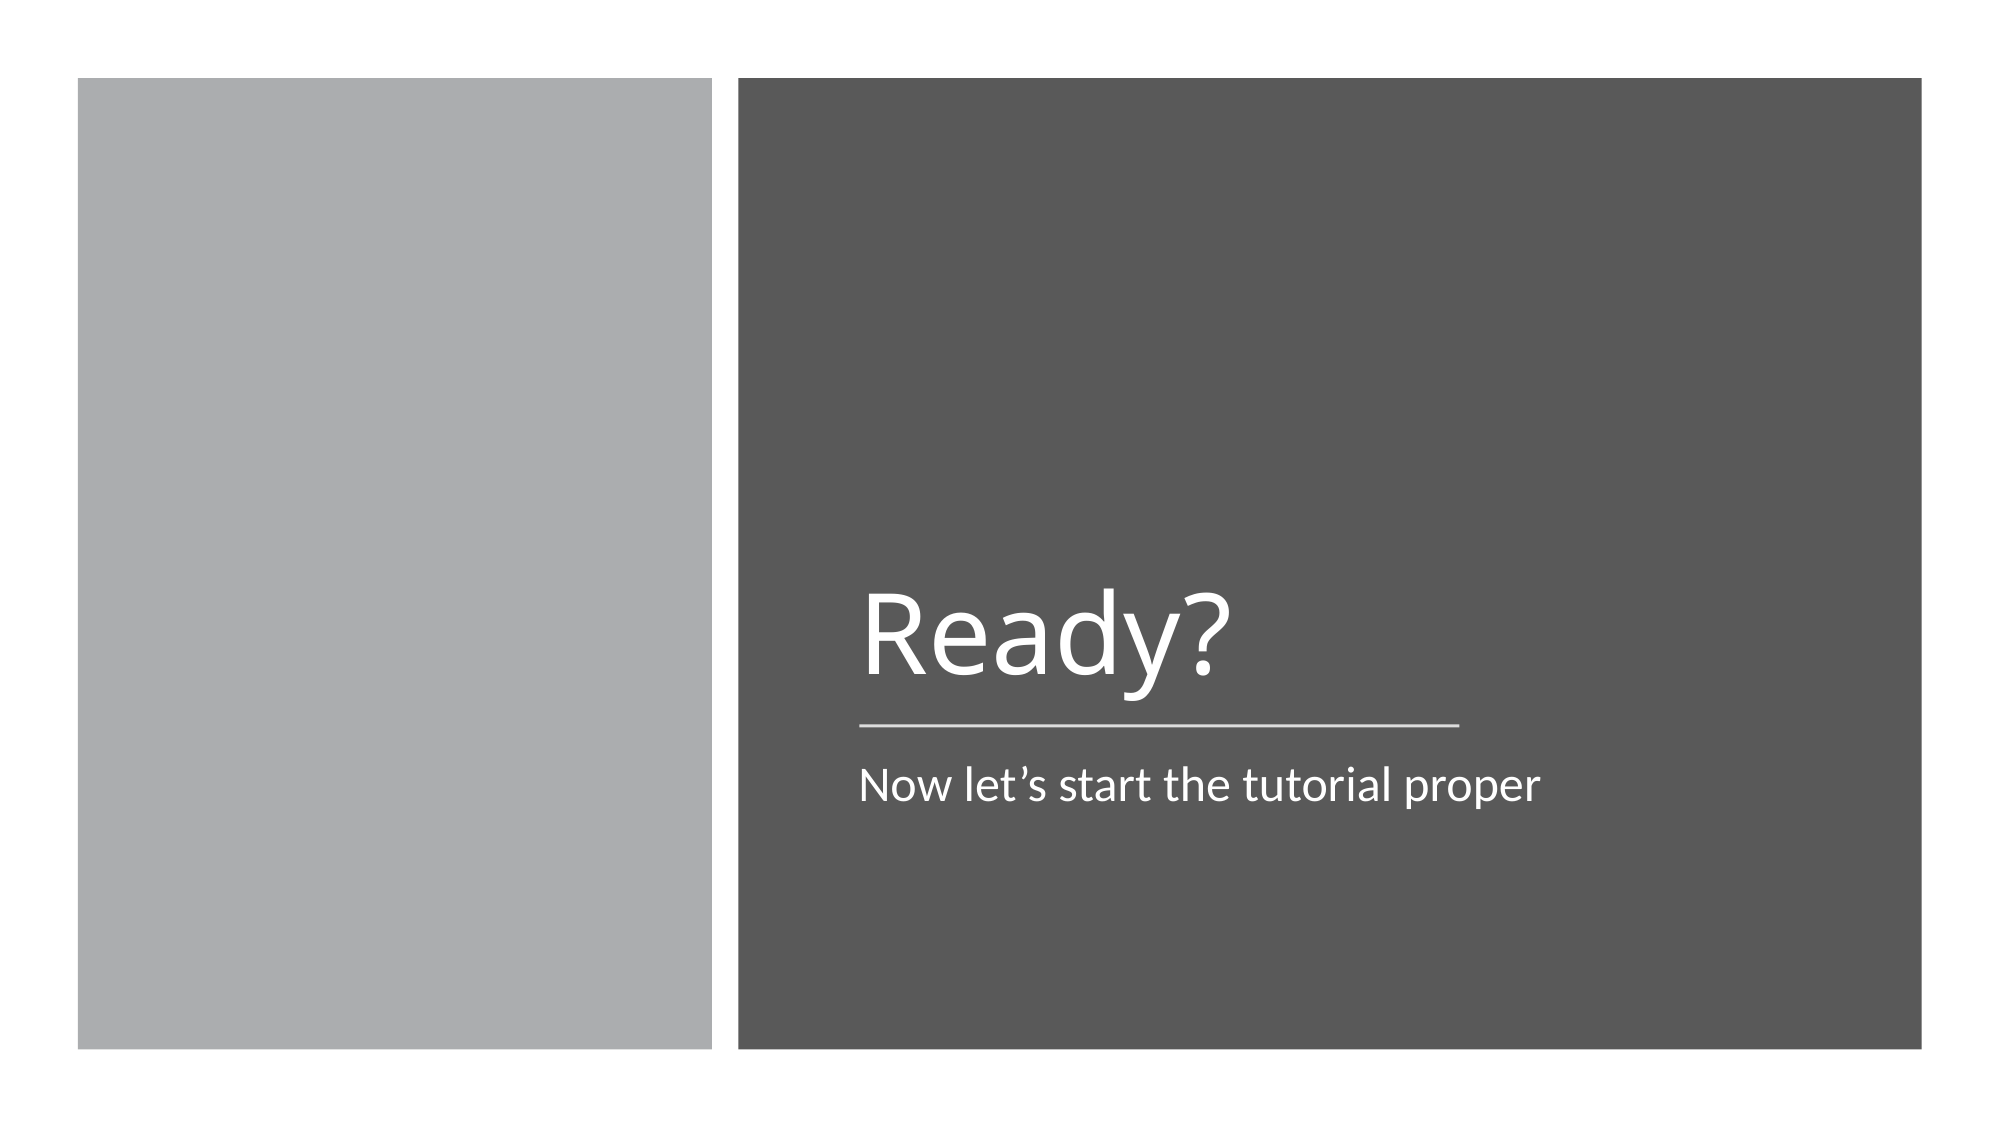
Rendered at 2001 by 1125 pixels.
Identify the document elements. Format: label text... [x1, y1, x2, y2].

text_box [738, 78, 1922, 1050]
title Ready? [843, 208, 1821, 707]
list Now let’s start the tutorial proper [843, 751, 1821, 956]
text_box [77, 77, 713, 1050]
